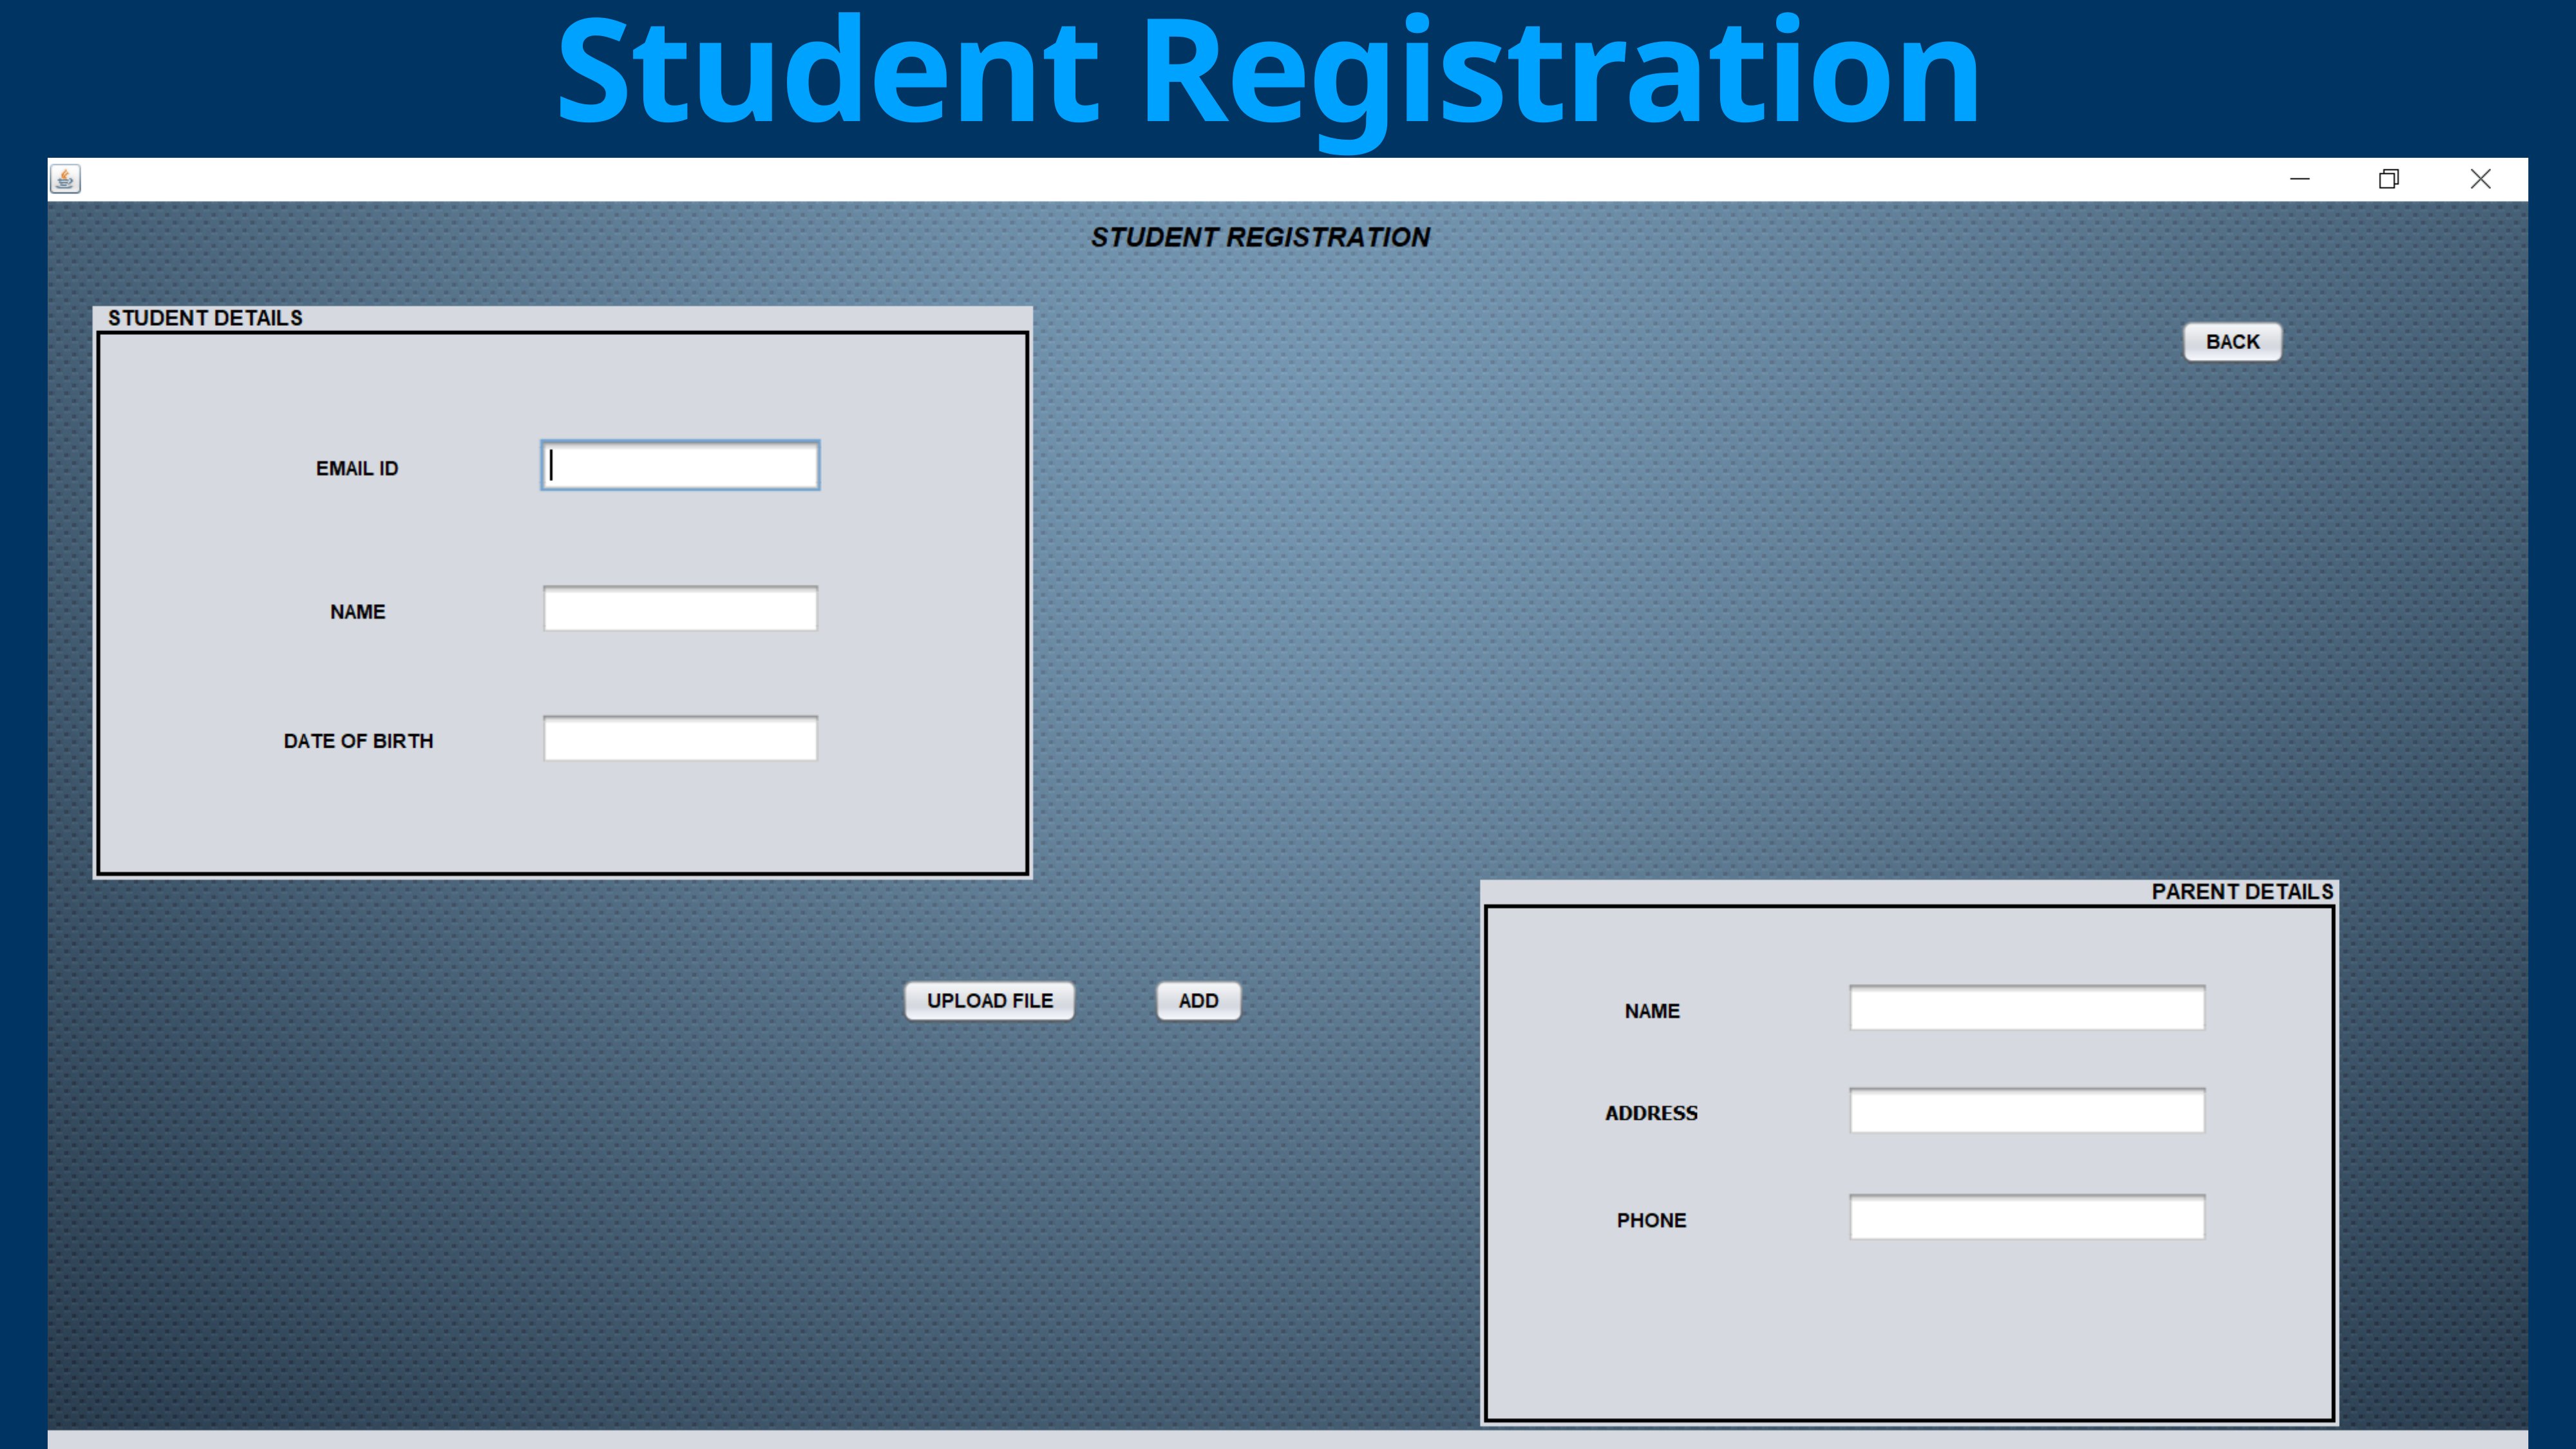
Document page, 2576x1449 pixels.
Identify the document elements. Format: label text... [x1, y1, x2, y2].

picture [48, 157, 2528, 1449]
title Student Registration [127, 0, 2449, 155]
